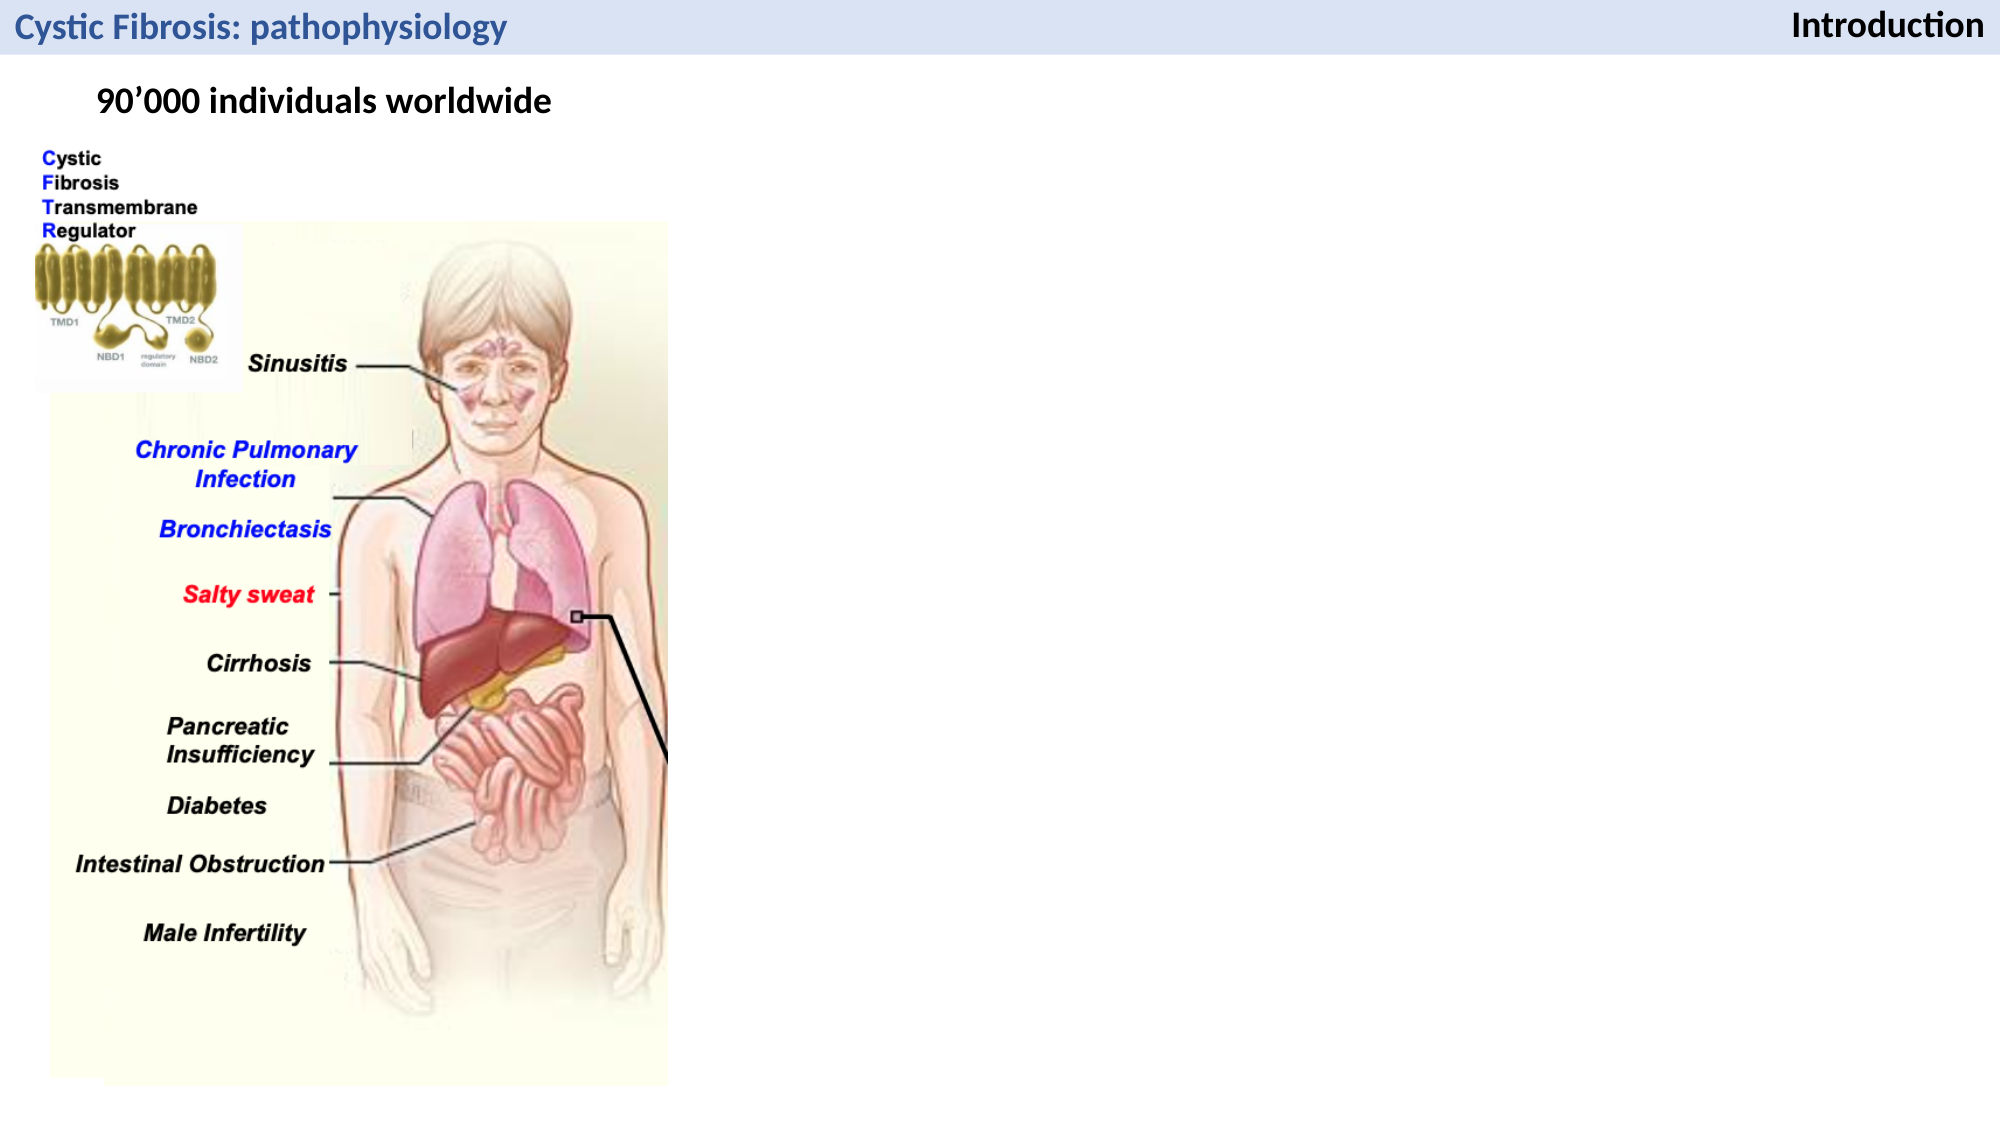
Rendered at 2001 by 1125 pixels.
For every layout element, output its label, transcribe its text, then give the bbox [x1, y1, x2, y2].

list 90’000 individuals worldwide [35, 69, 568, 130]
text_box Introduction [1153, 0, 2000, 53]
picture [35, 143, 668, 1094]
list Cystic Fibrosis: pathophysiology [0, 0, 847, 55]
